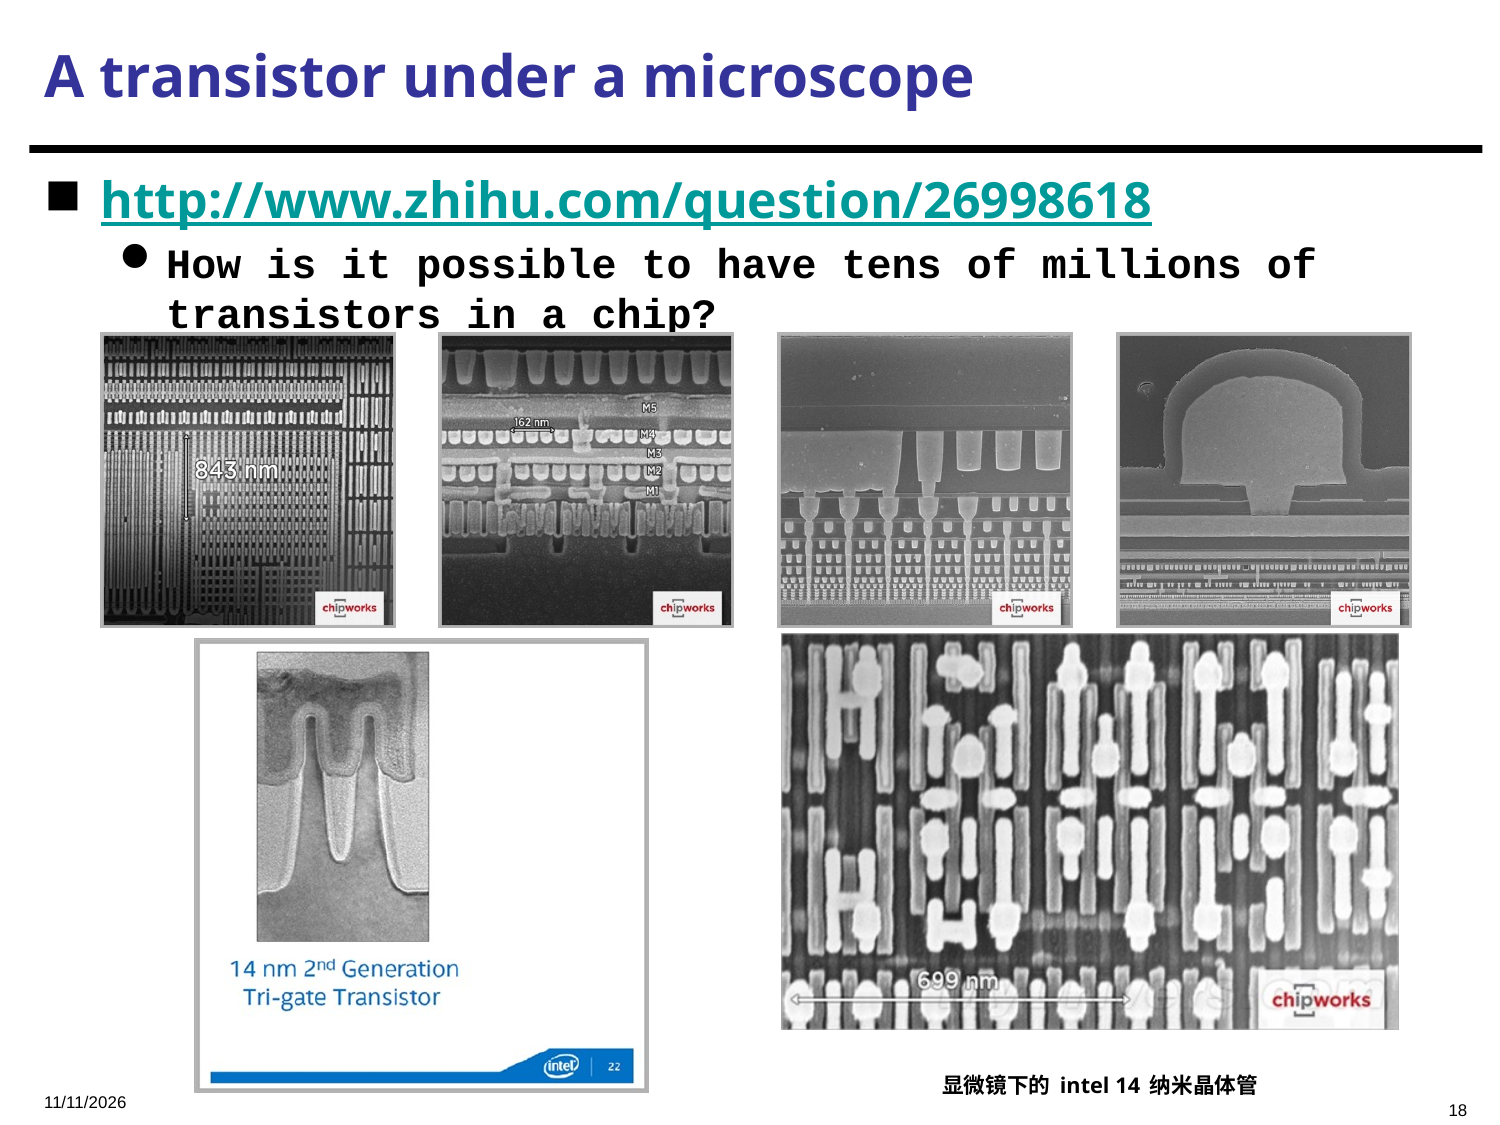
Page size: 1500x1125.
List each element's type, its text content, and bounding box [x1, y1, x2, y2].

picture [781, 633, 1399, 1031]
picture [100, 332, 396, 628]
picture [194, 638, 650, 1093]
picture [777, 332, 1073, 628]
title A transistor under a microscope [29, 11, 1480, 138]
text_box 显微镜下的intel 14纳米晶体管 [927, 1039, 1274, 1106]
picture [1115, 332, 1412, 628]
picture [438, 332, 735, 628]
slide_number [29, 1072, 405, 1113]
slide_number 18 [1032, 1072, 1483, 1113]
list http://www.zhihu.com/question/26998618 How is it possible to have tens of millions of transistors in a chip? [29, 160, 1480, 1061]
